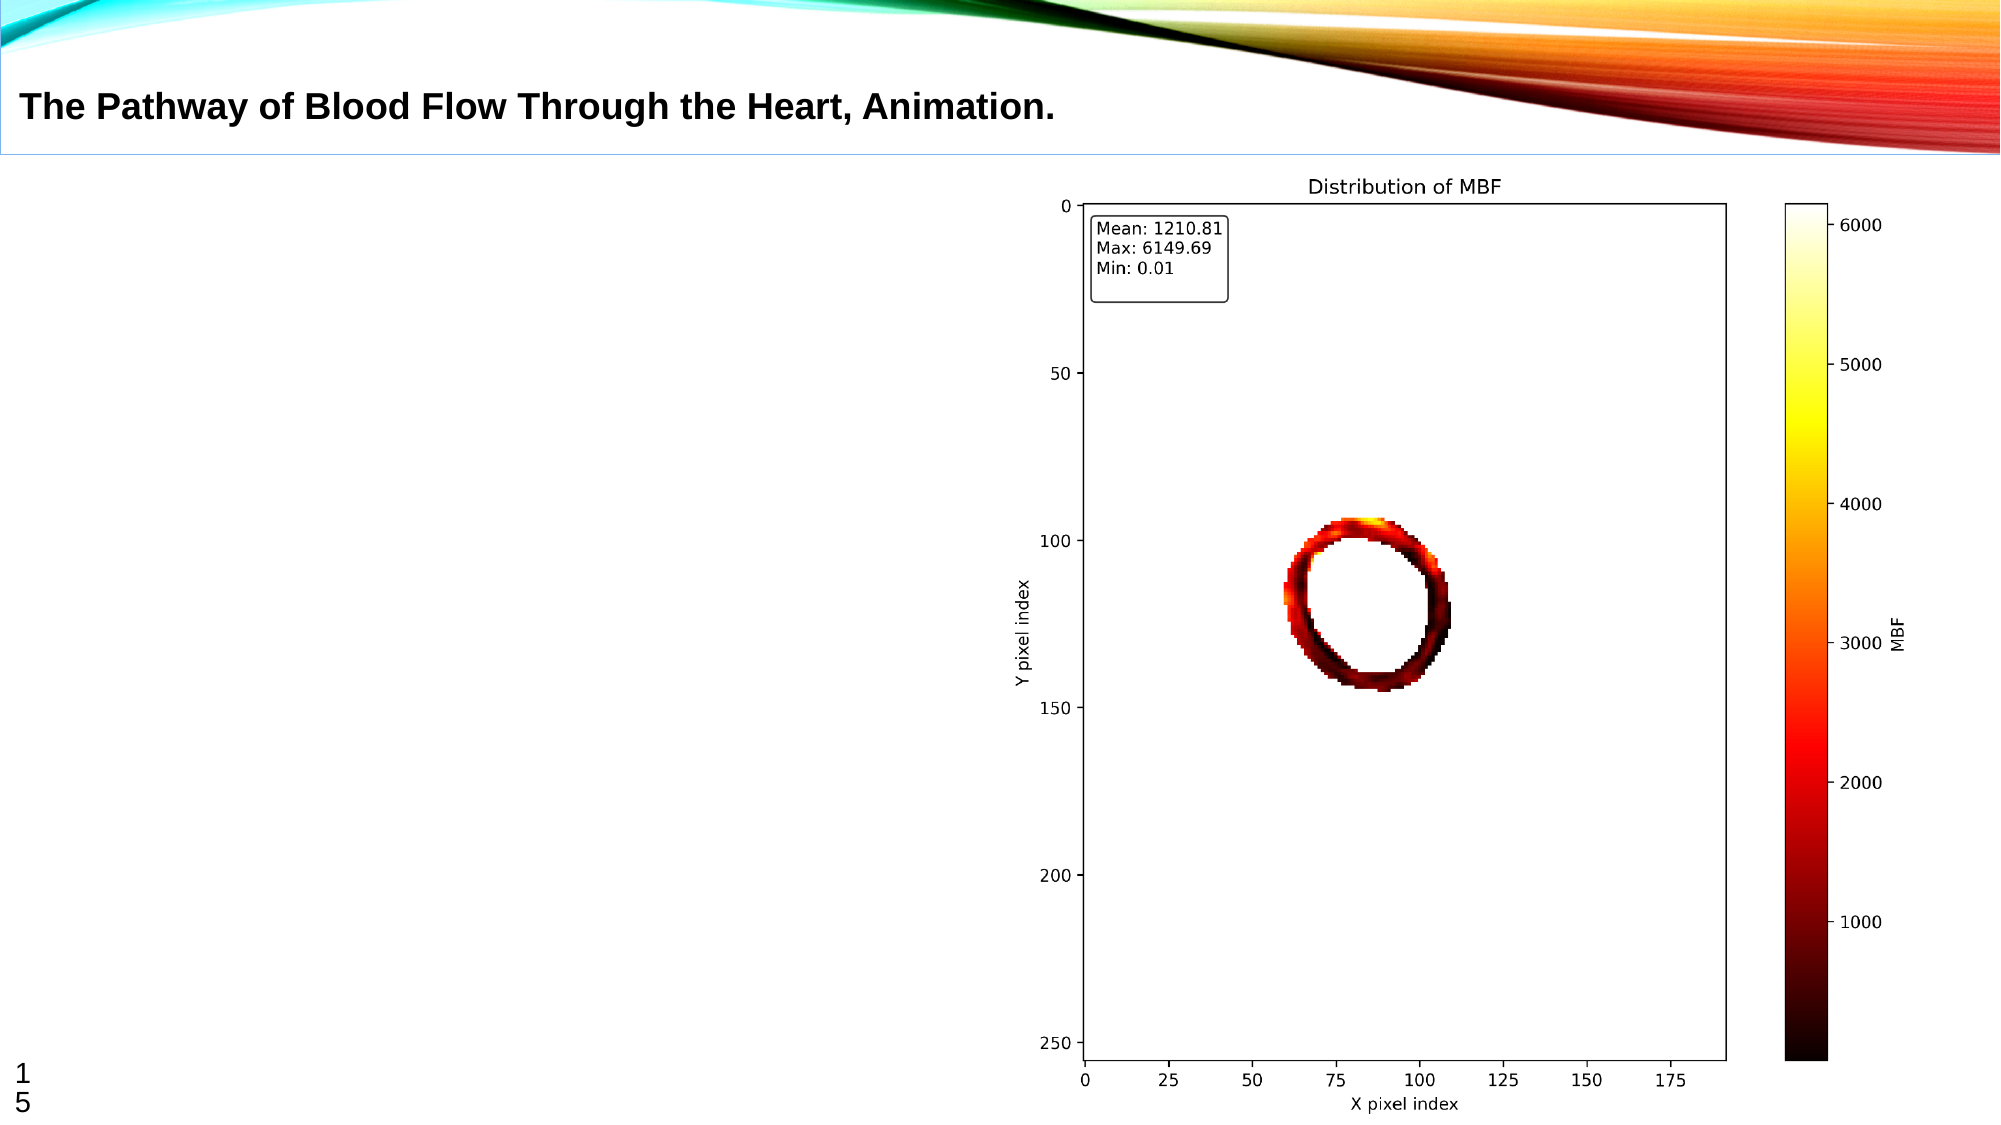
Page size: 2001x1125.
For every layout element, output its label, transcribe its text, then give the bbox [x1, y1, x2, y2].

slide_number 15 [0, 1046, 63, 1125]
picture [0, 0, 2000, 155]
picture [1003, 166, 1919, 1125]
